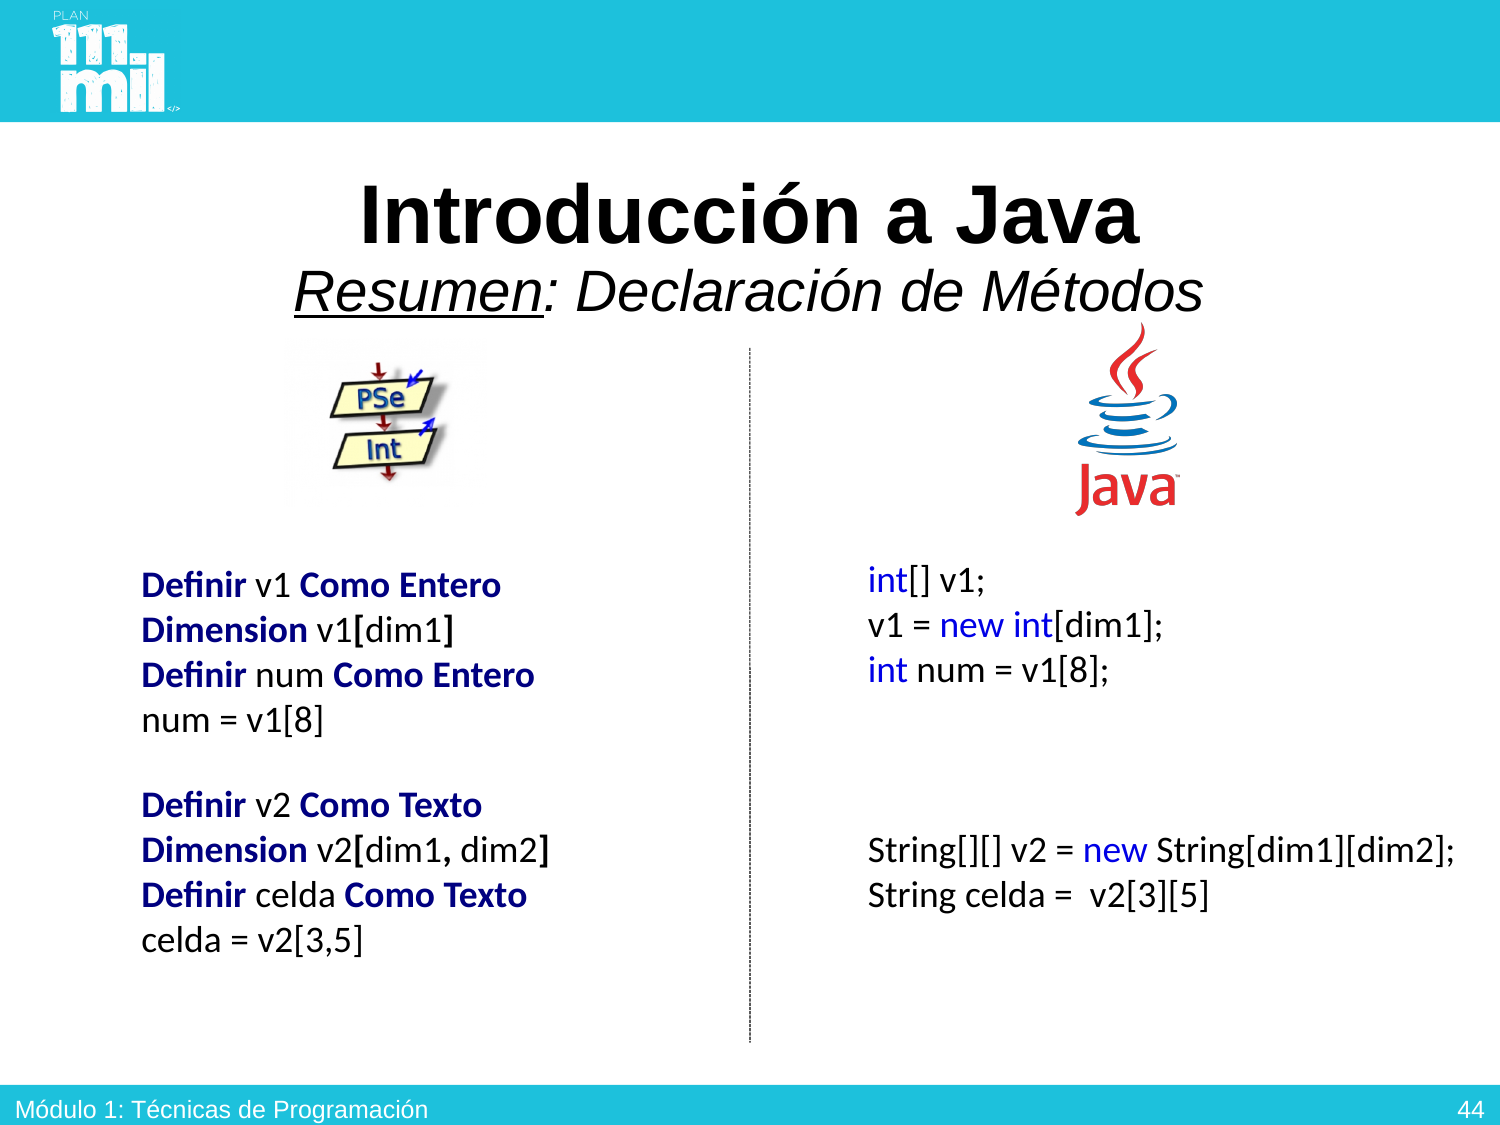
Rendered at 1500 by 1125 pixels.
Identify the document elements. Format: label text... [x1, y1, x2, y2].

title Introducción a Java Resumen: Declaración de Métodos [103, 147, 1397, 348]
text_box int[] v1; v1 = new int[dim1]; int num = v1[8]; [853, 547, 1378, 698]
picture [1075, 322, 1180, 516]
footer Módulo 1: Técnicas de Programación [0, 1078, 507, 1125]
slide_number 43 [1162, 1078, 1500, 1125]
text_box Definir v1 Como Entero Dimension v1[dim1] Definir num Como Entero num = v1[8] [126, 552, 661, 772]
text_box String[][] v2 = new String[dim1][dim2]; String celda = v2[3][5] [853, 818, 1476, 923]
text_box Definir v2 Como Texto Dimension v2[dim1, dim2] Definir celda Como Texto celda = v2[3,5] [126, 772, 703, 968]
picture [284, 338, 487, 507]
